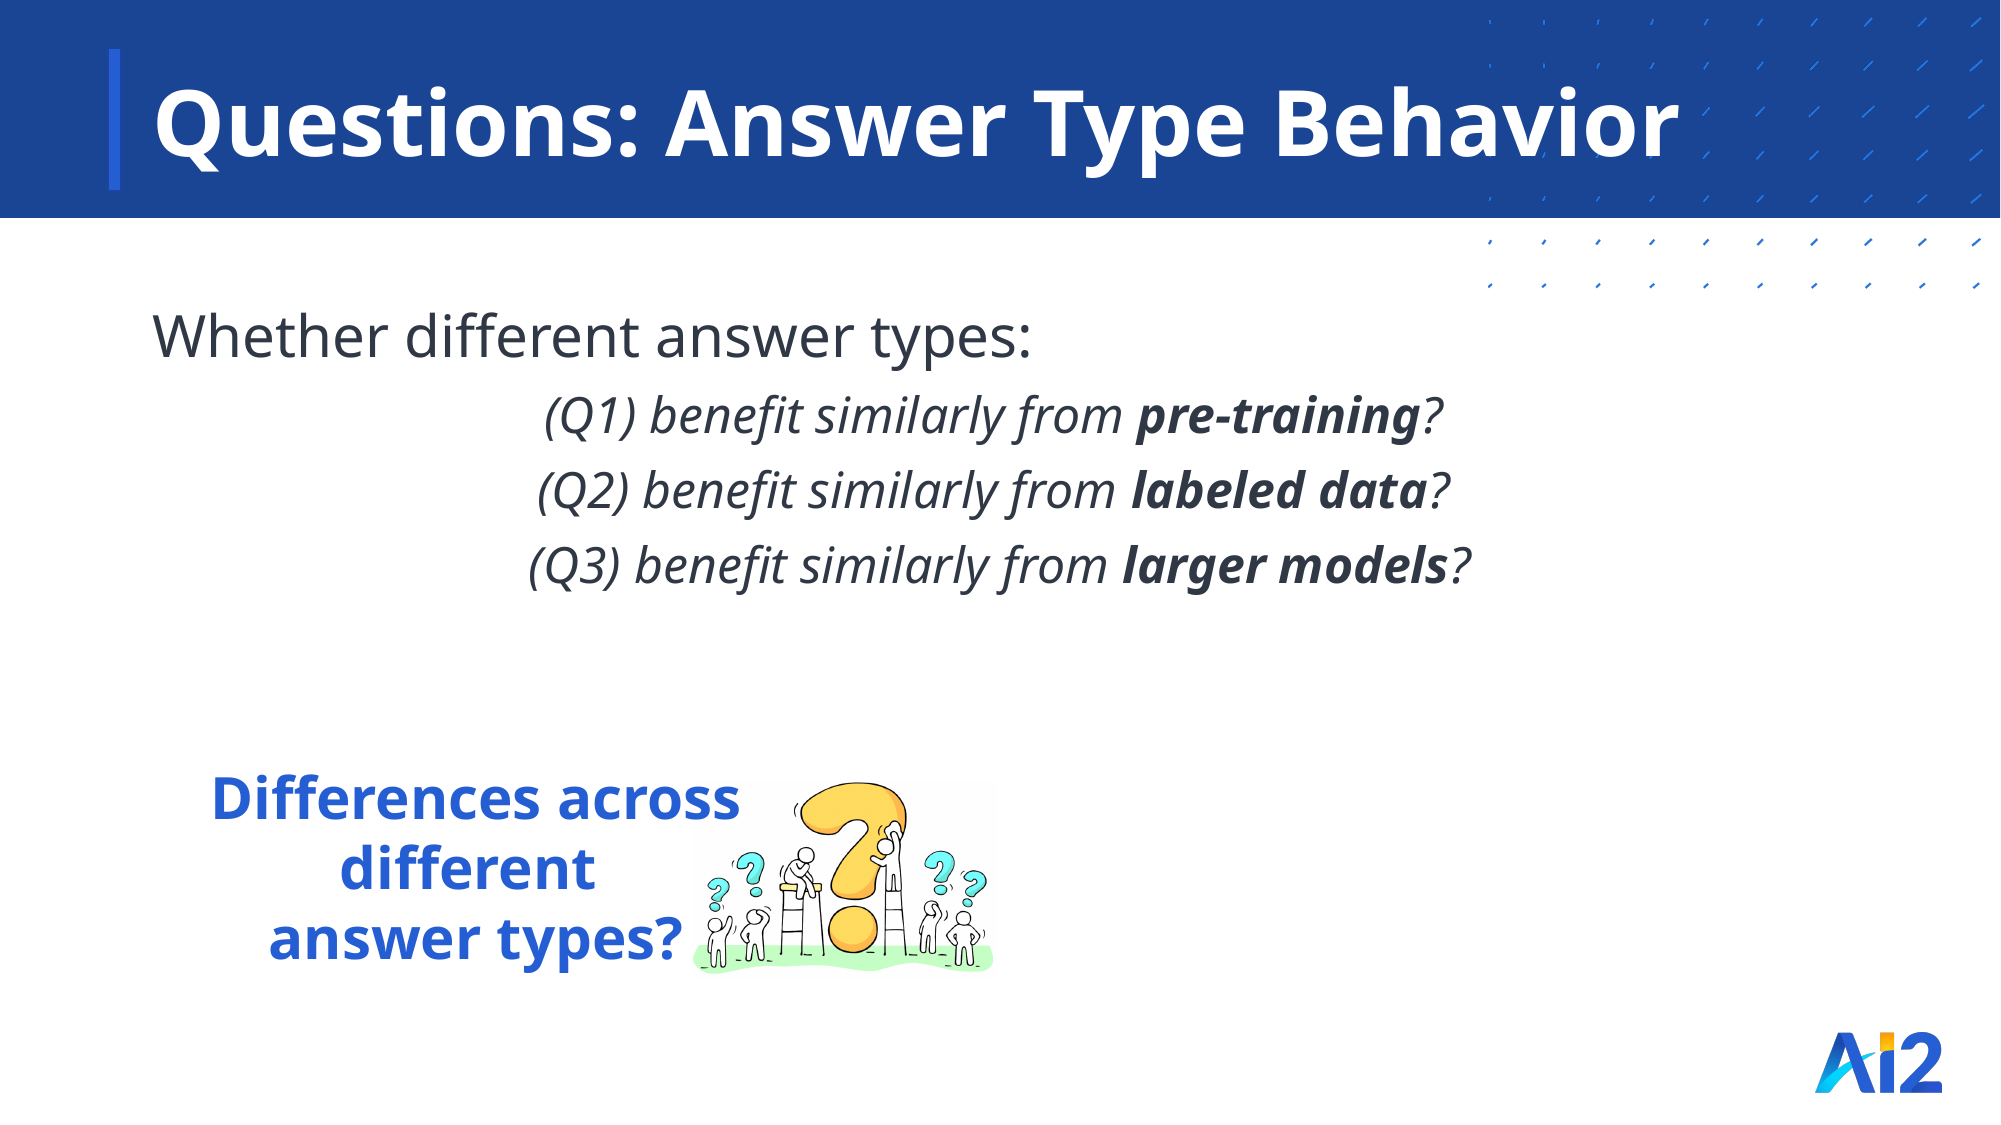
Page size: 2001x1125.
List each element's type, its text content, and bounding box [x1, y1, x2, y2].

title Questions: Answer Type Behavior [137, 47, 1863, 206]
text_box Differences across different answer types? [194, 753, 758, 979]
picture [693, 782, 997, 979]
picture [1487, 0, 2000, 289]
picture [1815, 1032, 1942, 1093]
list Whether different answer types: (Q1) benefit similarly from pre-training? (Q2) benefit similarly from labeled data? (Q3) benefit similarly from larger models? [137, 299, 1863, 1014]
